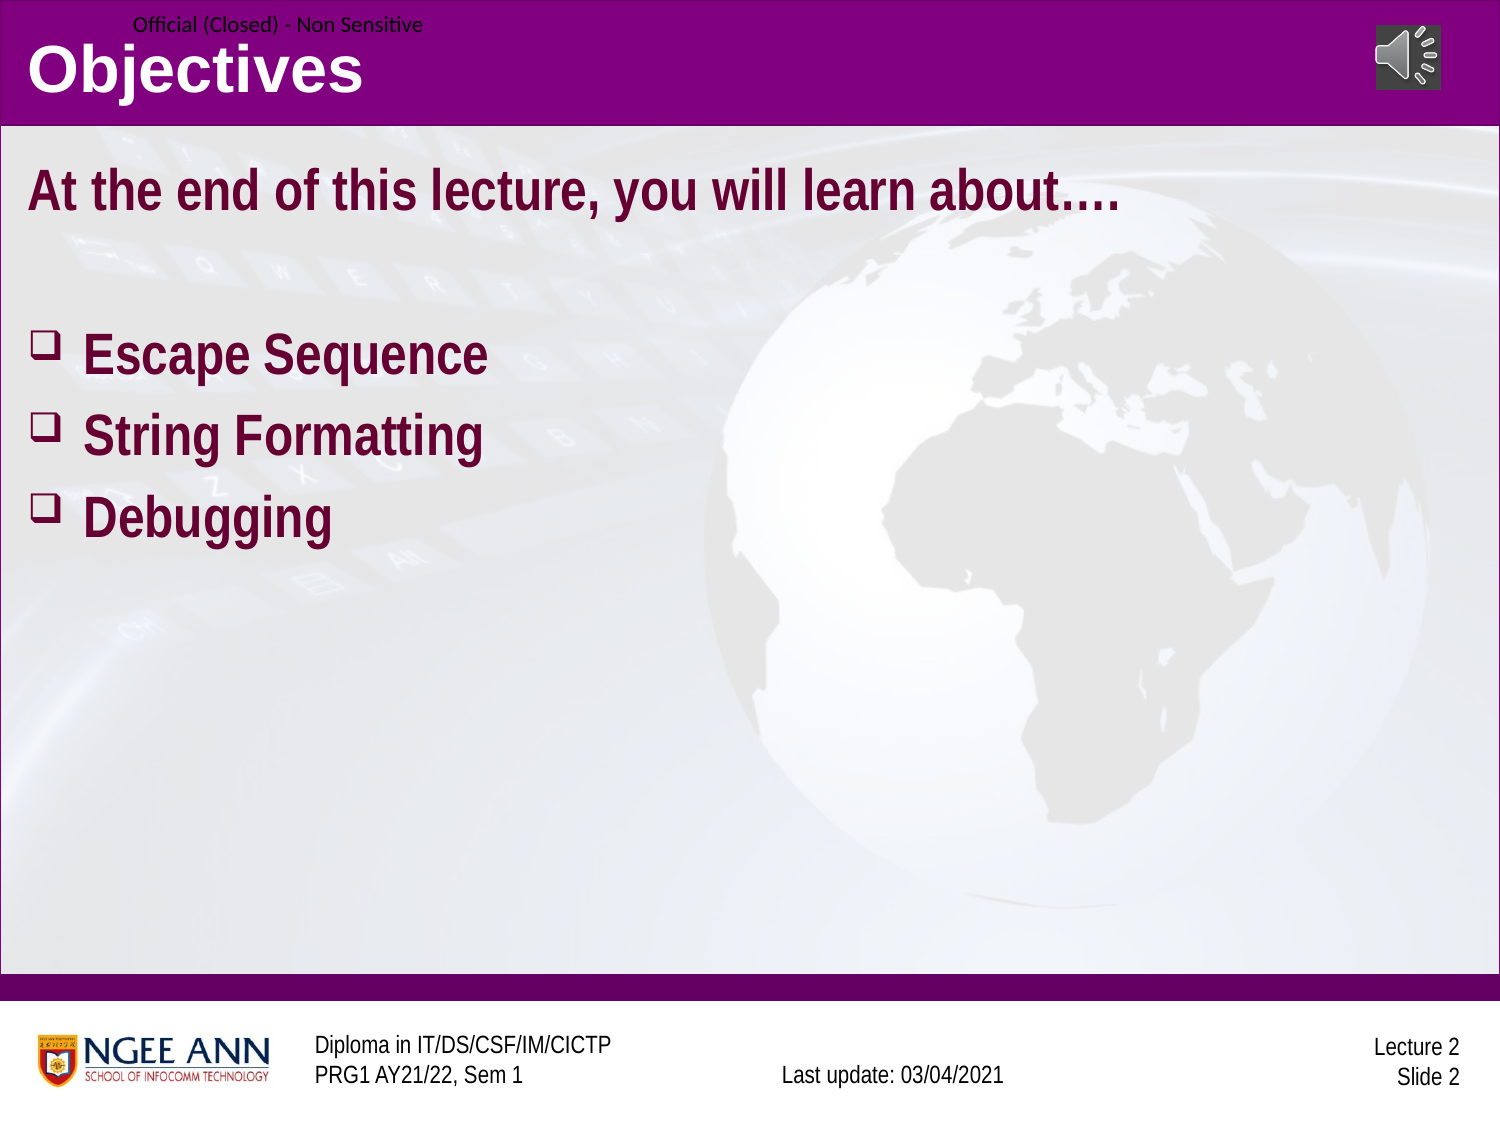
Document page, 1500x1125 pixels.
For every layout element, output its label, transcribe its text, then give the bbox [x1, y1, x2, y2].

title Objectives [12, 19, 1488, 113]
picture [12, 1012, 294, 1109]
picture [1374, 23, 1442, 92]
list At the end of this lecture, you will learn about…. Escape Sequence String Formatting Debugging [12, 144, 1488, 963]
